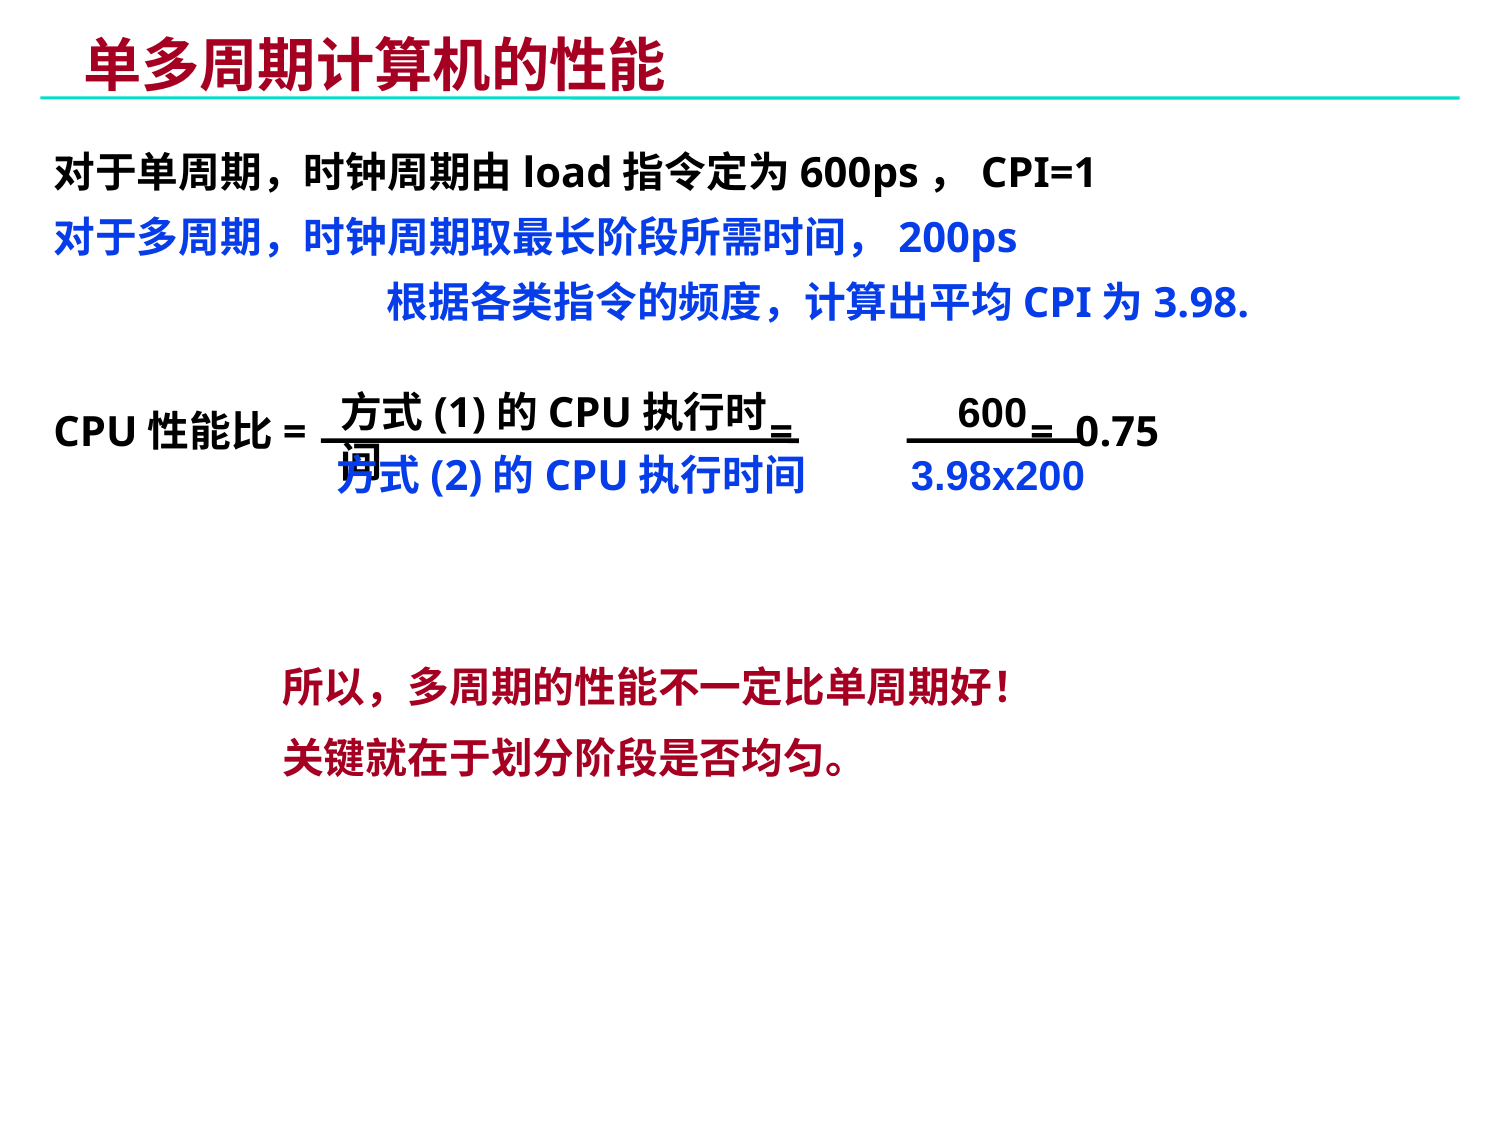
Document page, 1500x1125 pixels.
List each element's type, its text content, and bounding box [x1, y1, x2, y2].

text_box 方式(2)的CPU执行时间 [322, 441, 831, 507]
title 单多周期计算机的性能 [72, 33, 1304, 103]
text_box 方式(1)的CPU执行时间 [325, 378, 824, 441]
text_box 所以，多周期的性能不一定比单周期好！ 关键就在于划分阶段是否均匀。 [267, 653, 1409, 789]
text_box 600 [942, 378, 1053, 440]
text_box 3.98x200 [896, 441, 1146, 507]
list 对于单周期，时钟周期由load指令定为600ps，CPI=1 对于多周期，时钟周期取最长阶段所需时间，200ps 根据各类指令的频度，计算出平均CPI为3.98. CPU性能比= = = 0.75 [42, 141, 1488, 474]
